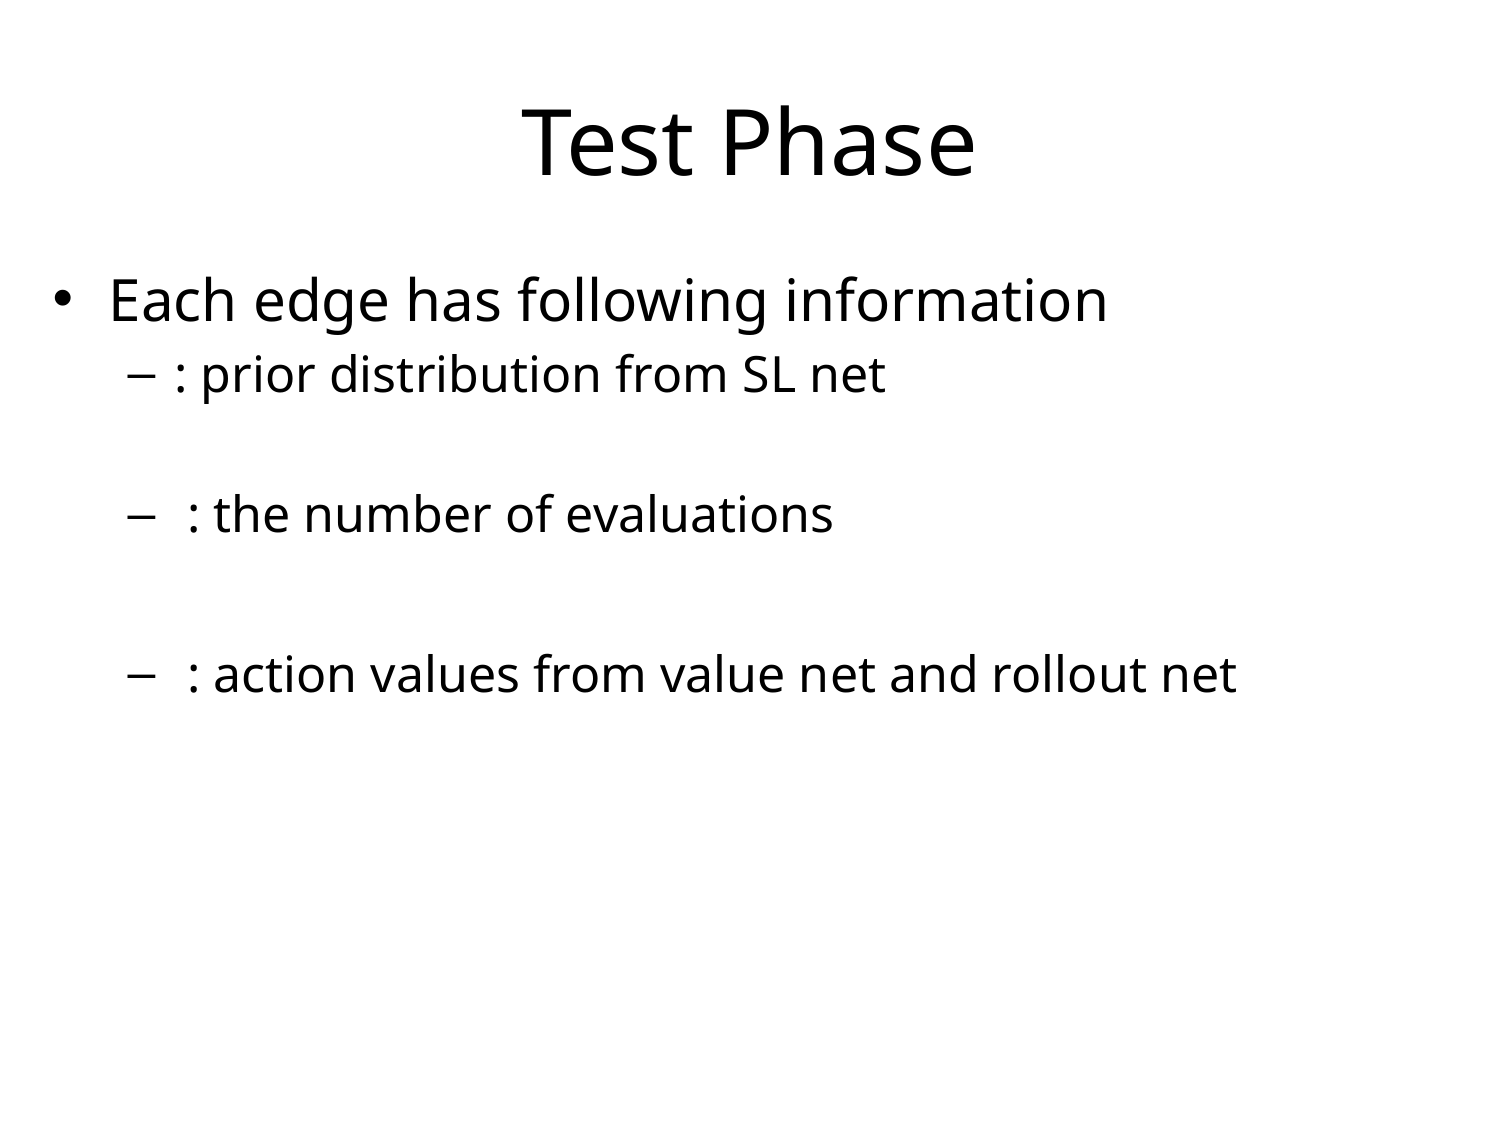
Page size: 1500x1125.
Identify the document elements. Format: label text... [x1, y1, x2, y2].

title Test Phase [75, 45, 1425, 233]
